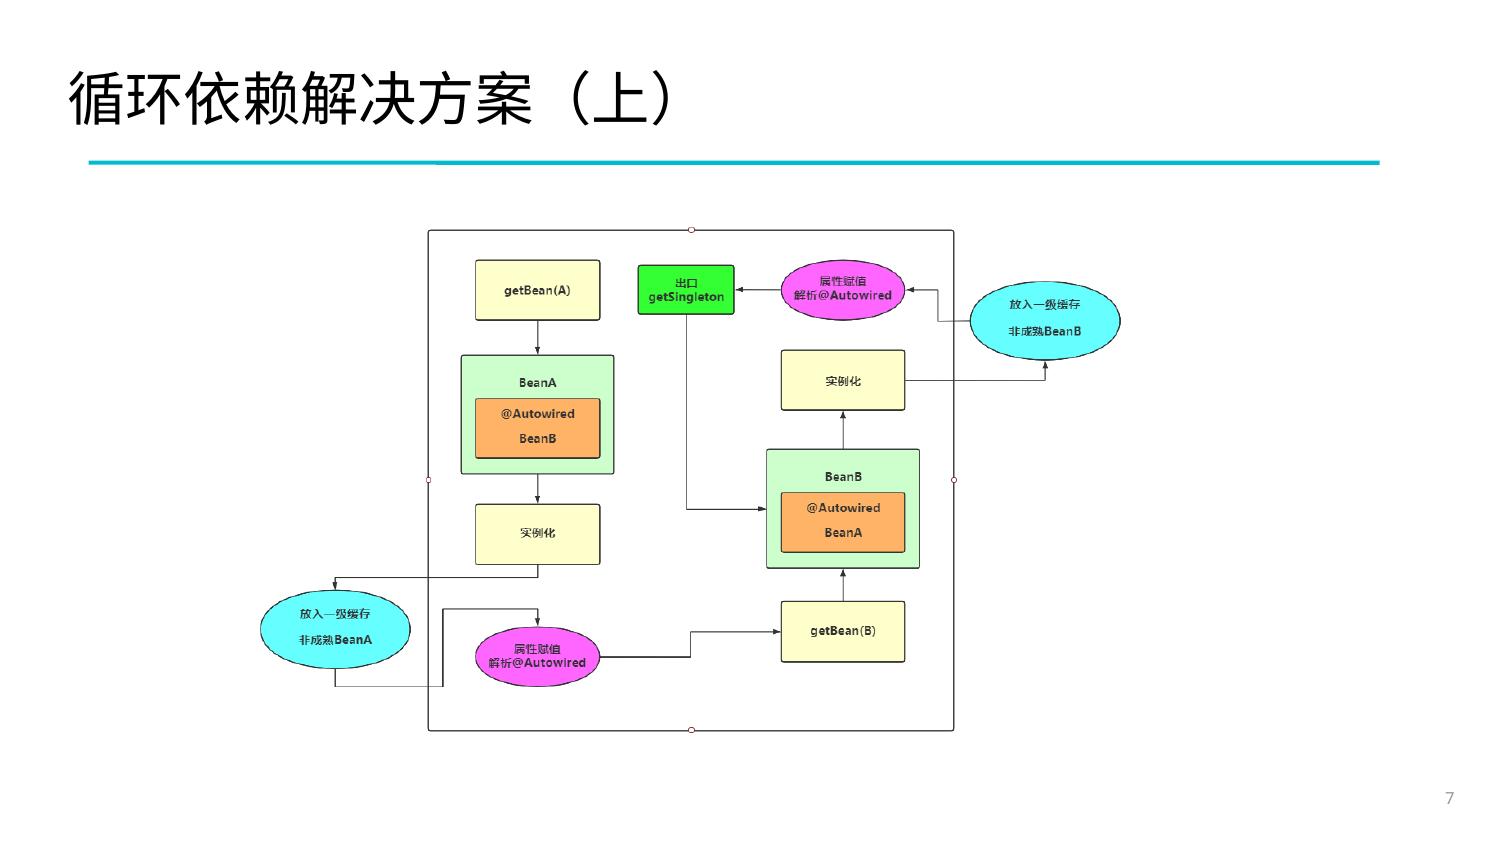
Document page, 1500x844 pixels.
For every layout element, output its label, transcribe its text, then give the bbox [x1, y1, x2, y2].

title 循环依赖解决方案（上） [67, 62, 1380, 138]
picture [255, 217, 1131, 754]
slide_number 7 [1379, 773, 1470, 805]
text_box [88, 162, 1380, 204]
